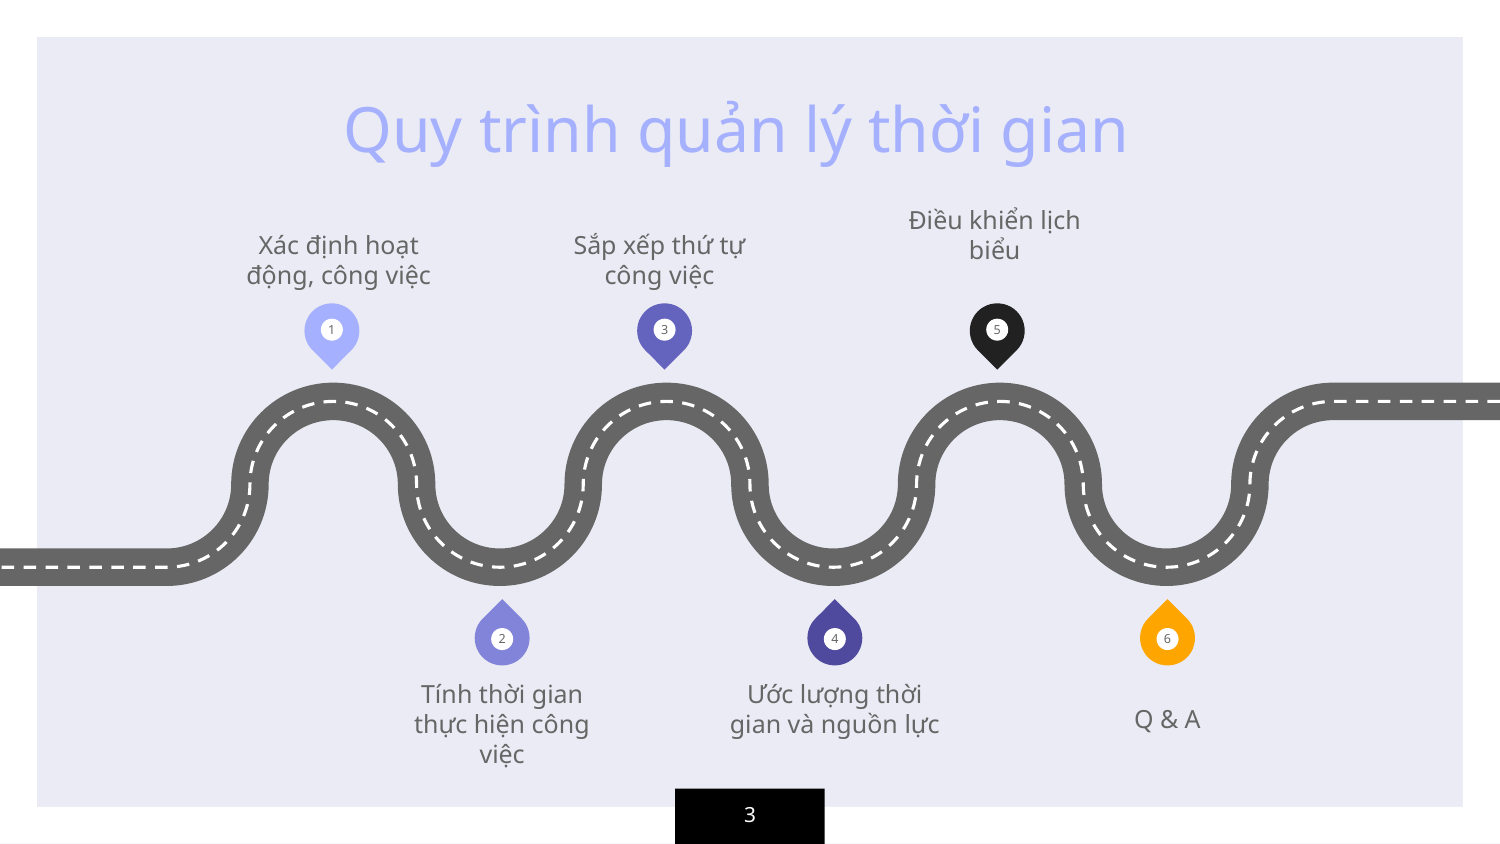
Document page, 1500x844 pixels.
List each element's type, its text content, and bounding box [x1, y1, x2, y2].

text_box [795, 598, 874, 678]
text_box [292, 291, 371, 370]
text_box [463, 598, 542, 678]
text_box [625, 291, 704, 370]
title Quy trình quản lý thời gian [328, 39, 1172, 181]
text_box Xác định hoạt động, công việc [227, 202, 450, 290]
text_box Q & A [1062, 704, 1273, 792]
text_box Ước lượng thời gian và nguồn lực [729, 679, 941, 767]
text_box Tính thời gian thực hiện công việc [396, 679, 608, 767]
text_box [1128, 598, 1207, 678]
text_box Điều khiển lịch biểu [883, 177, 1106, 265]
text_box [958, 291, 1037, 370]
text_box Sắp xếp thứ tự công việc [553, 202, 765, 290]
text_box [0, 401, 1500, 568]
slide_number 3 [675, 788, 825, 844]
